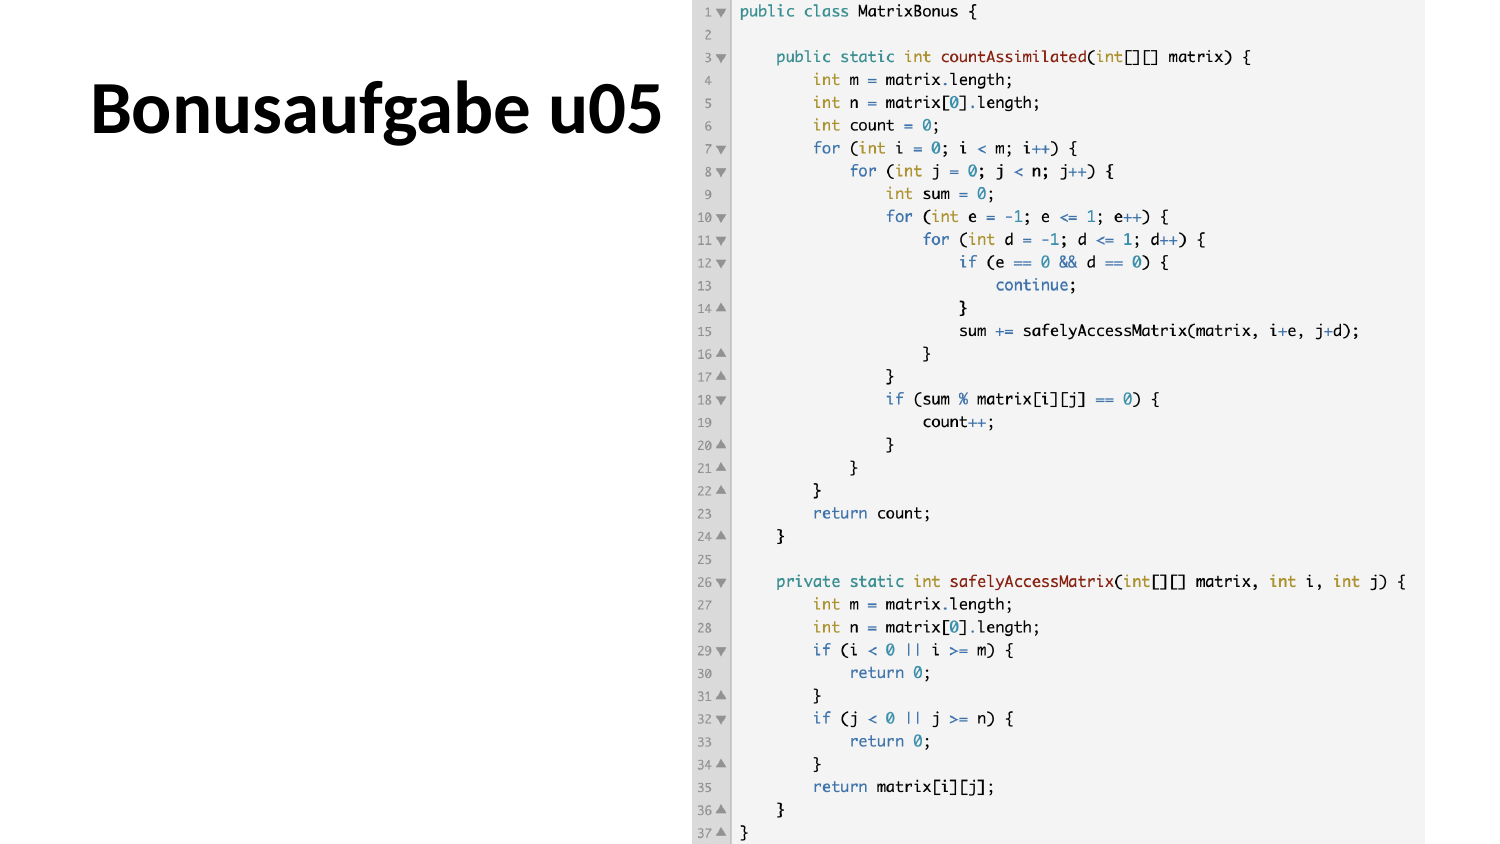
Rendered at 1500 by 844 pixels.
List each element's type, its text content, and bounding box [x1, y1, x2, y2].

title Bonusaufgabe u05 [75, 33, 687, 175]
picture [692, 0, 1426, 844]
